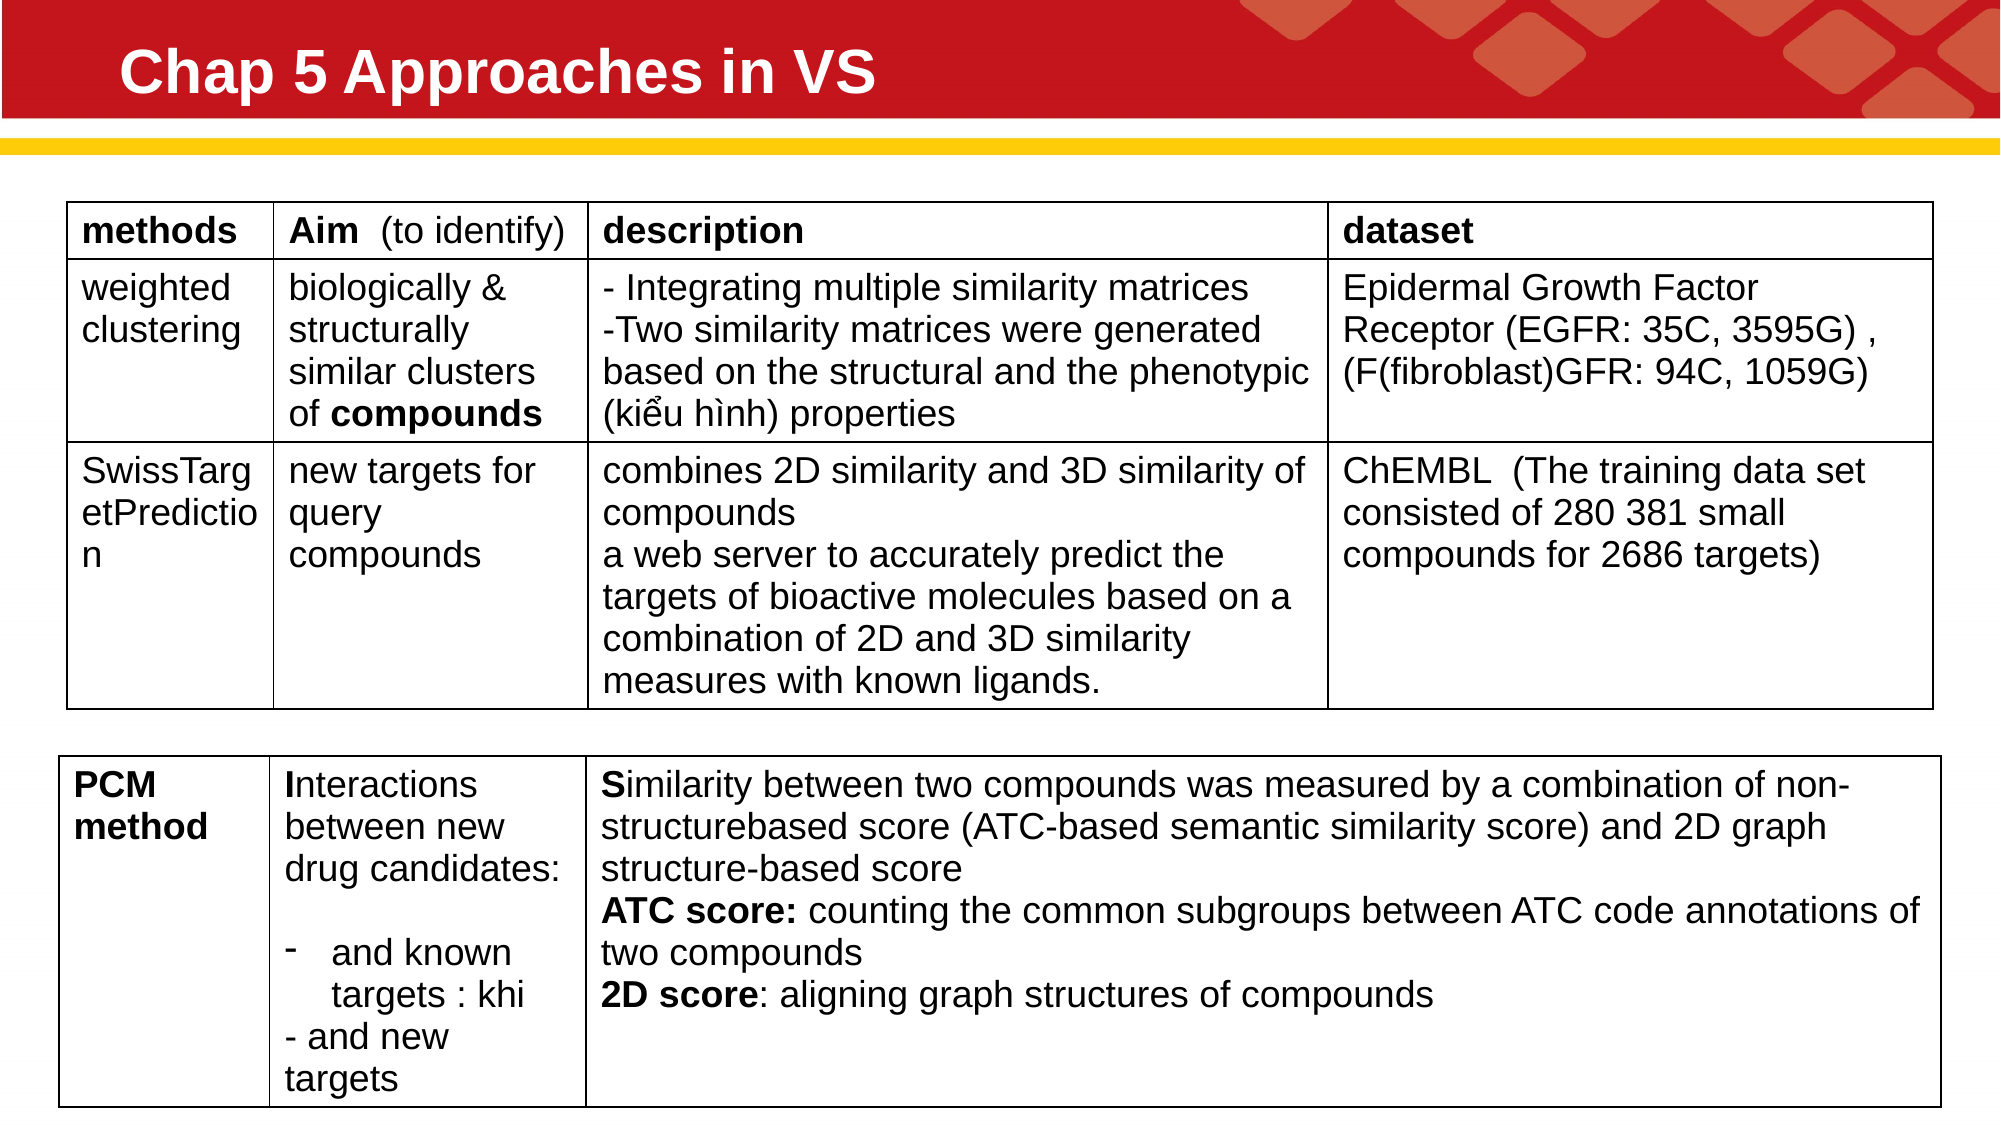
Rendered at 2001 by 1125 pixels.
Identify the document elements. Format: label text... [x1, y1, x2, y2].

table_header description [589, 203, 1327, 258]
table_cell new targets for query compounds [274, 443, 587, 708]
table_cell ChEMBL (The training data set consisted of 280 381 small compounds for 2686 targets) [1329, 443, 1932, 708]
table_cell weighted clustering [68, 260, 273, 441]
table_header Similarity between two compounds was measured by a combination of non-structurebased score (ATC-based semantic similarity score) and 2D graph structure-based score ATC score: counting the common subgroups between ATC code annotations of two compounds 2D score: aligning graph structures of compounds [587, 757, 1940, 1106]
table_cell Epidermal Growth Factor Receptor (EGFR: 35C, 3595G) , (F(fibroblast)GFR: 94C, 1059G) [1329, 260, 1932, 441]
table_header Aim (to identify) [274, 203, 587, 258]
table_cell biologically & structurally similar clusters of compounds [274, 260, 587, 441]
picture [0, 0, 2001, 1125]
table_cell combines 2D similarity and 3D similarity of compounds a web server to accurately predict the targets of bioactive molecules based on a combination of 2D and 3D similarity measures with known ligands. [589, 443, 1327, 708]
table_header methods [68, 203, 273, 258]
table_cell - Integrating multiple similarity matrices -Two similarity matrices were generated based on the structural and the phenotypic (kiểu hình) properties [589, 260, 1327, 441]
table_cell SwissTargetPrediction [68, 443, 273, 708]
table_header PCM method [60, 757, 269, 1106]
table_header Interactions between new drug candidates: and known targets : khi - and new targets [270, 757, 585, 1106]
table_header dataset [1329, 203, 1932, 258]
title Chap 5 Approaches in VS [104, 0, 1861, 183]
